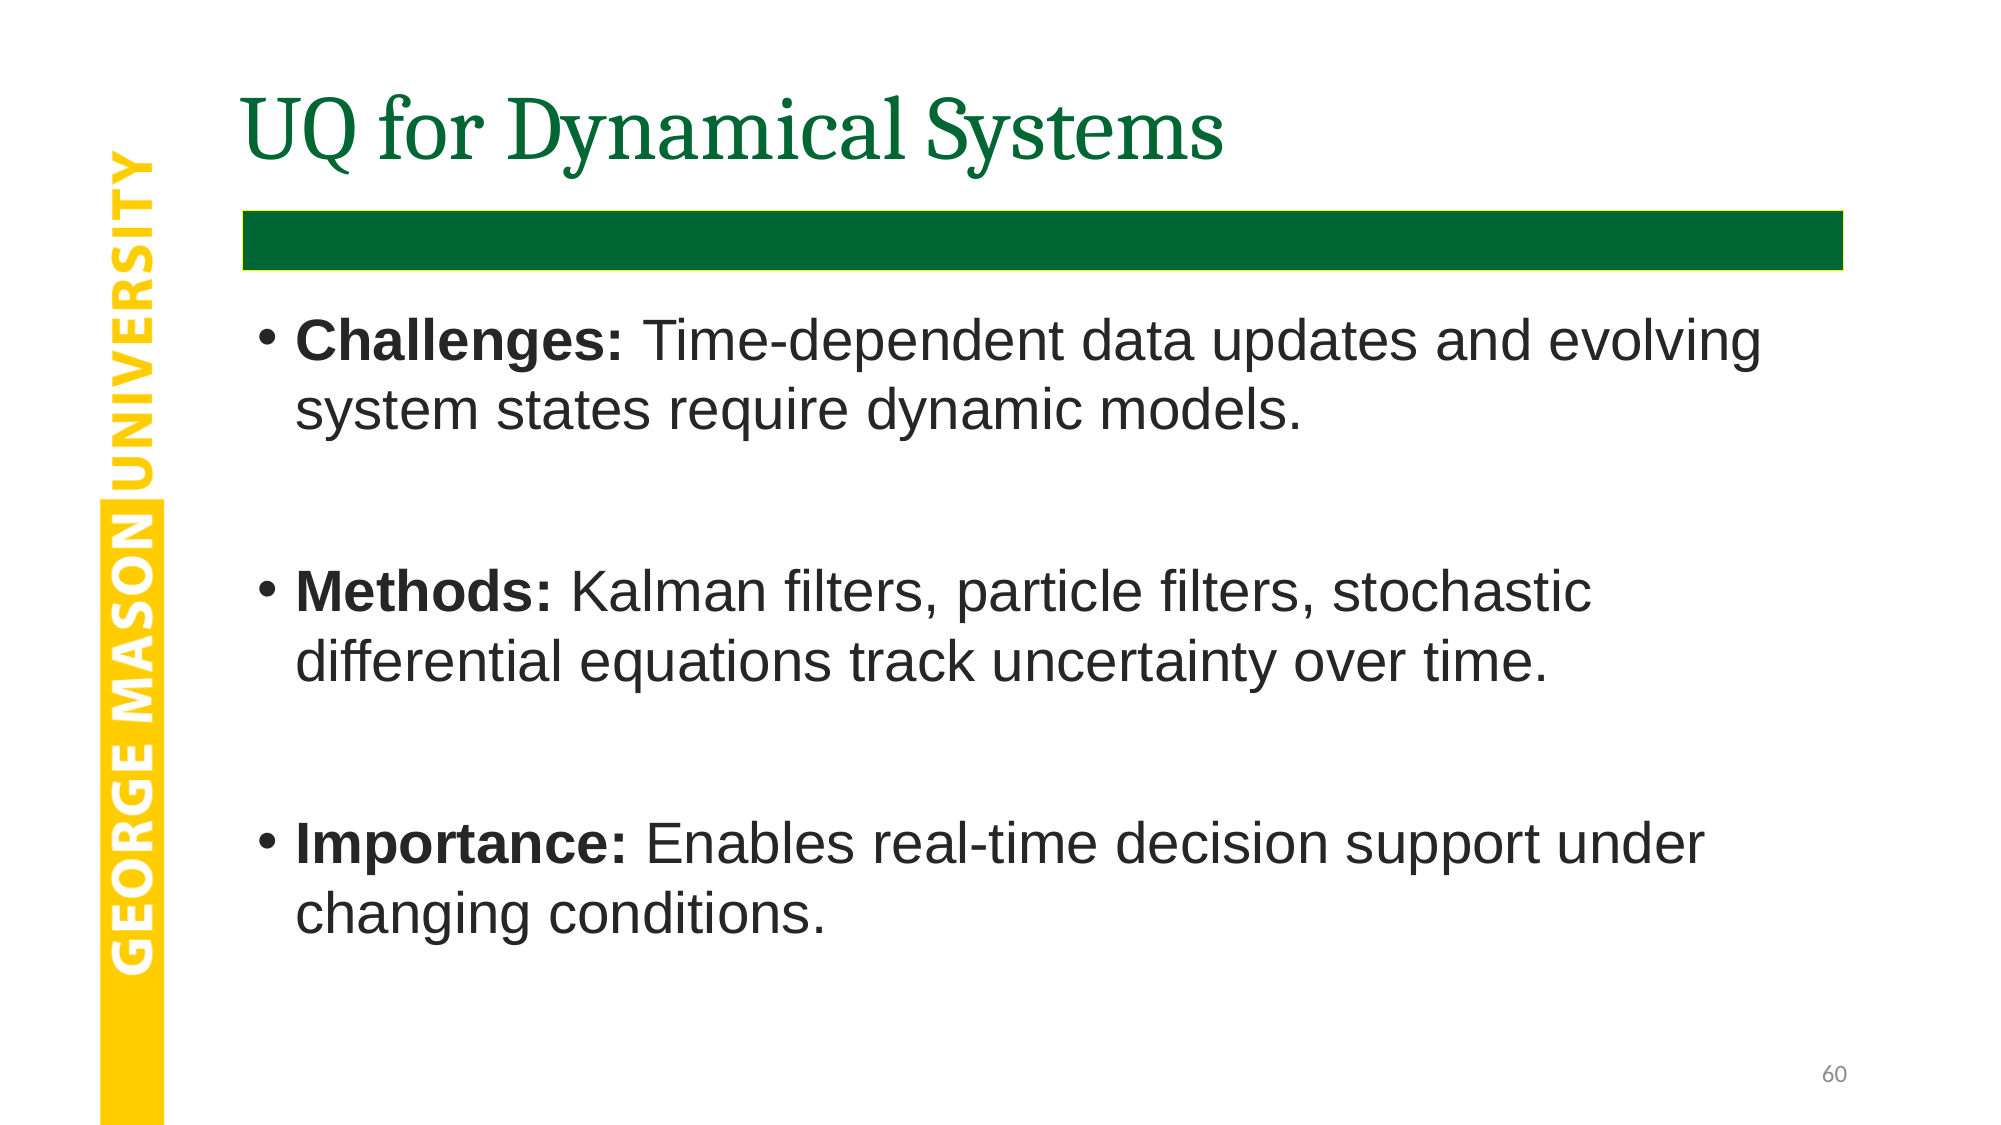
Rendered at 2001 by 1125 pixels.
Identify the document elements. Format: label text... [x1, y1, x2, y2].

title UQ for Dynamical Systems [224, 44, 1863, 187]
list Challenges: Time-dependent data updates and evolving system states require dynamic models. Methods: Kalman filters, particle filters, stochastic differential equations track uncertainty over time. Importance: Enables real-time decision support under changing conditions. [242, 294, 1844, 1014]
slide_number 60 [1412, 1042, 1863, 1103]
picture [74, 115, 188, 1125]
